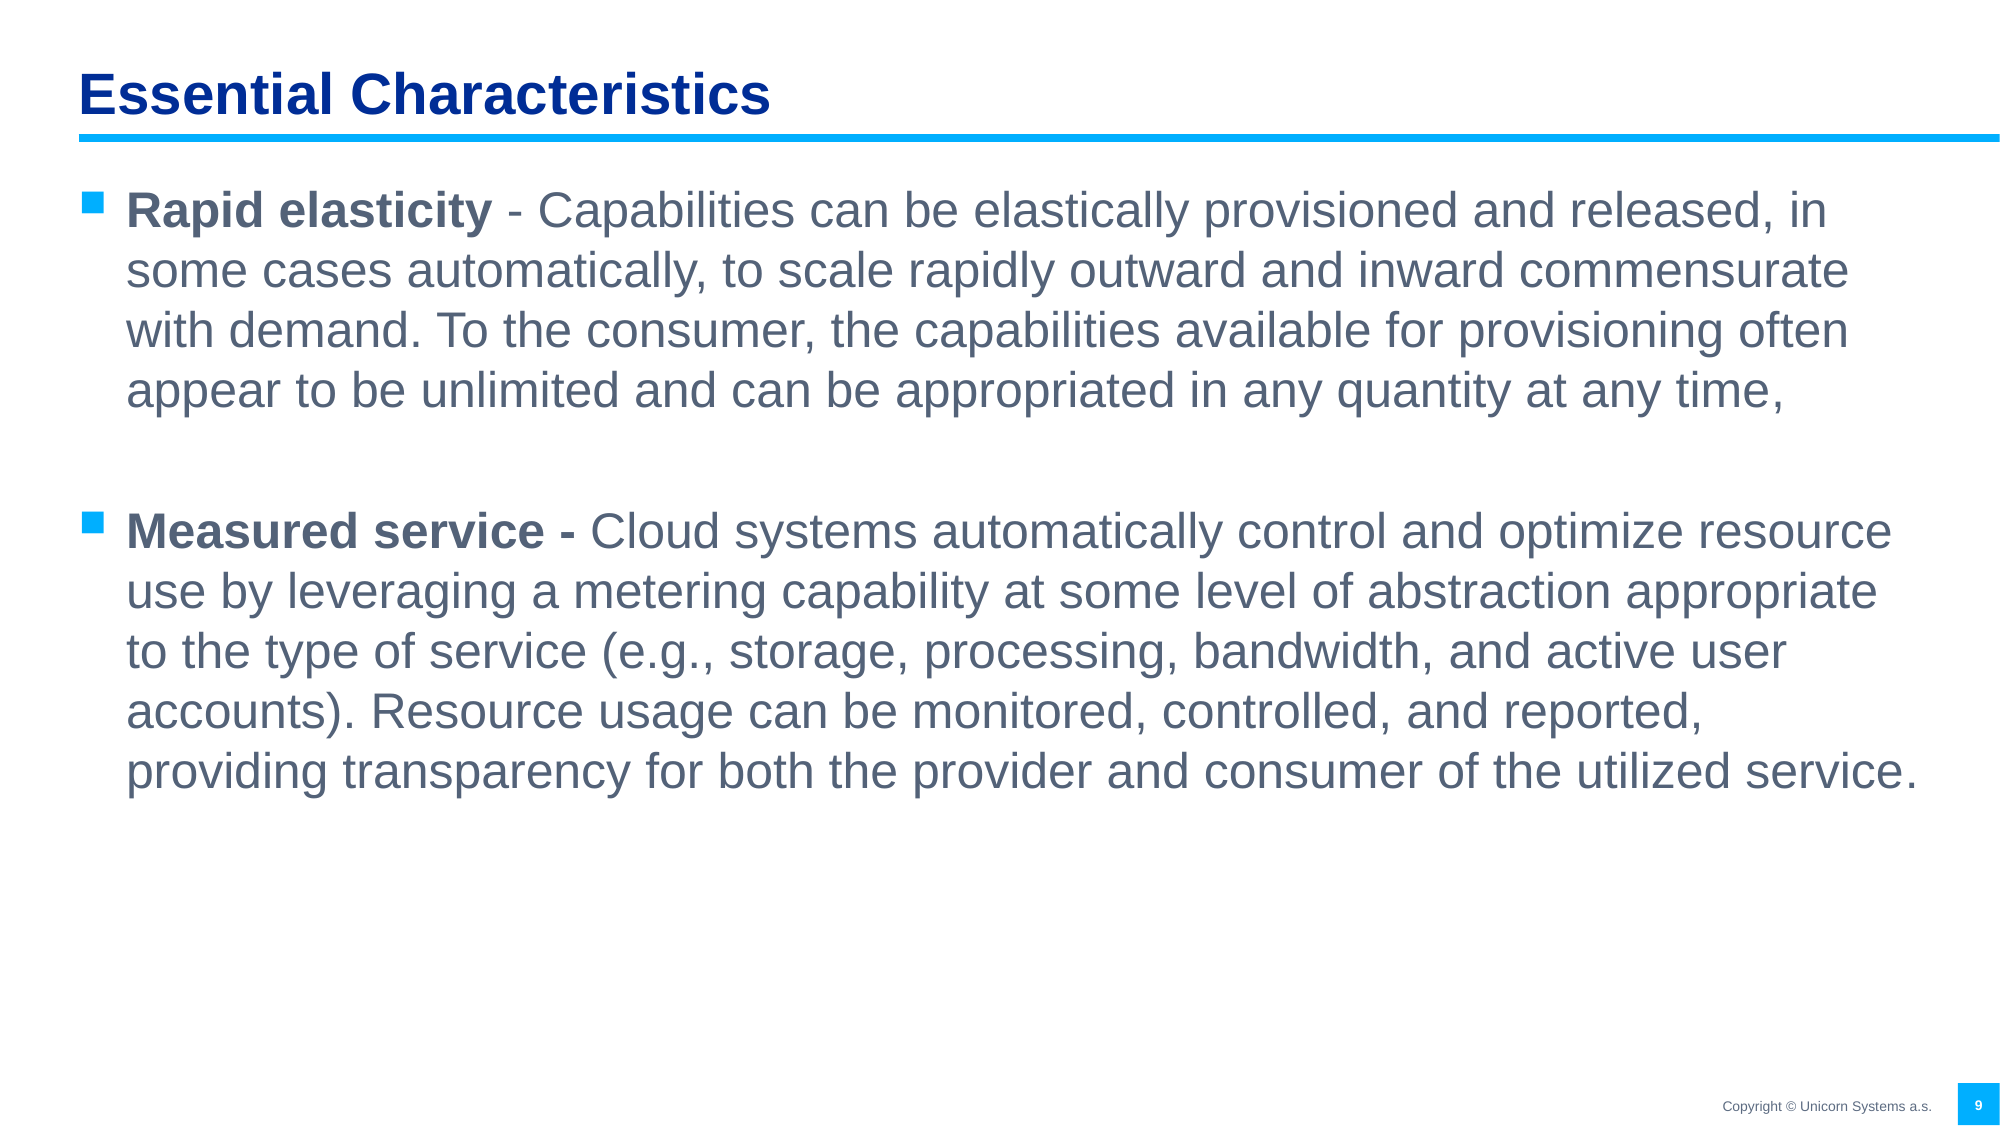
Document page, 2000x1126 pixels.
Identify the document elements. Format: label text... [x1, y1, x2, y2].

slide_number 9 [1945, 1074, 2000, 1126]
title Essential Characteristics [78, 0, 1921, 134]
footer Copyright © Unicorn Systems a.s. [1273, 1076, 1948, 1126]
list Rapid elasticity - Capabilities can be elastically provisioned and released, in some cases automatically, to scale rapidly outward and inward commensurate with demand. To the consumer, the capabilities available for provisioning often appear to be unlimited and can be appropriated in any quantity at any time, Measured service - Cloud systems automatically control and optimize resource use by leveraging a metering capability at some level of abstraction appropriate to the type of service (e.g., storage, processing, bandwidth, and active user accounts). Resource usage can be monitored, controlled, and reported, providing transparency for both the provider and consumer of the utilized service. [78, 177, 1921, 1076]
